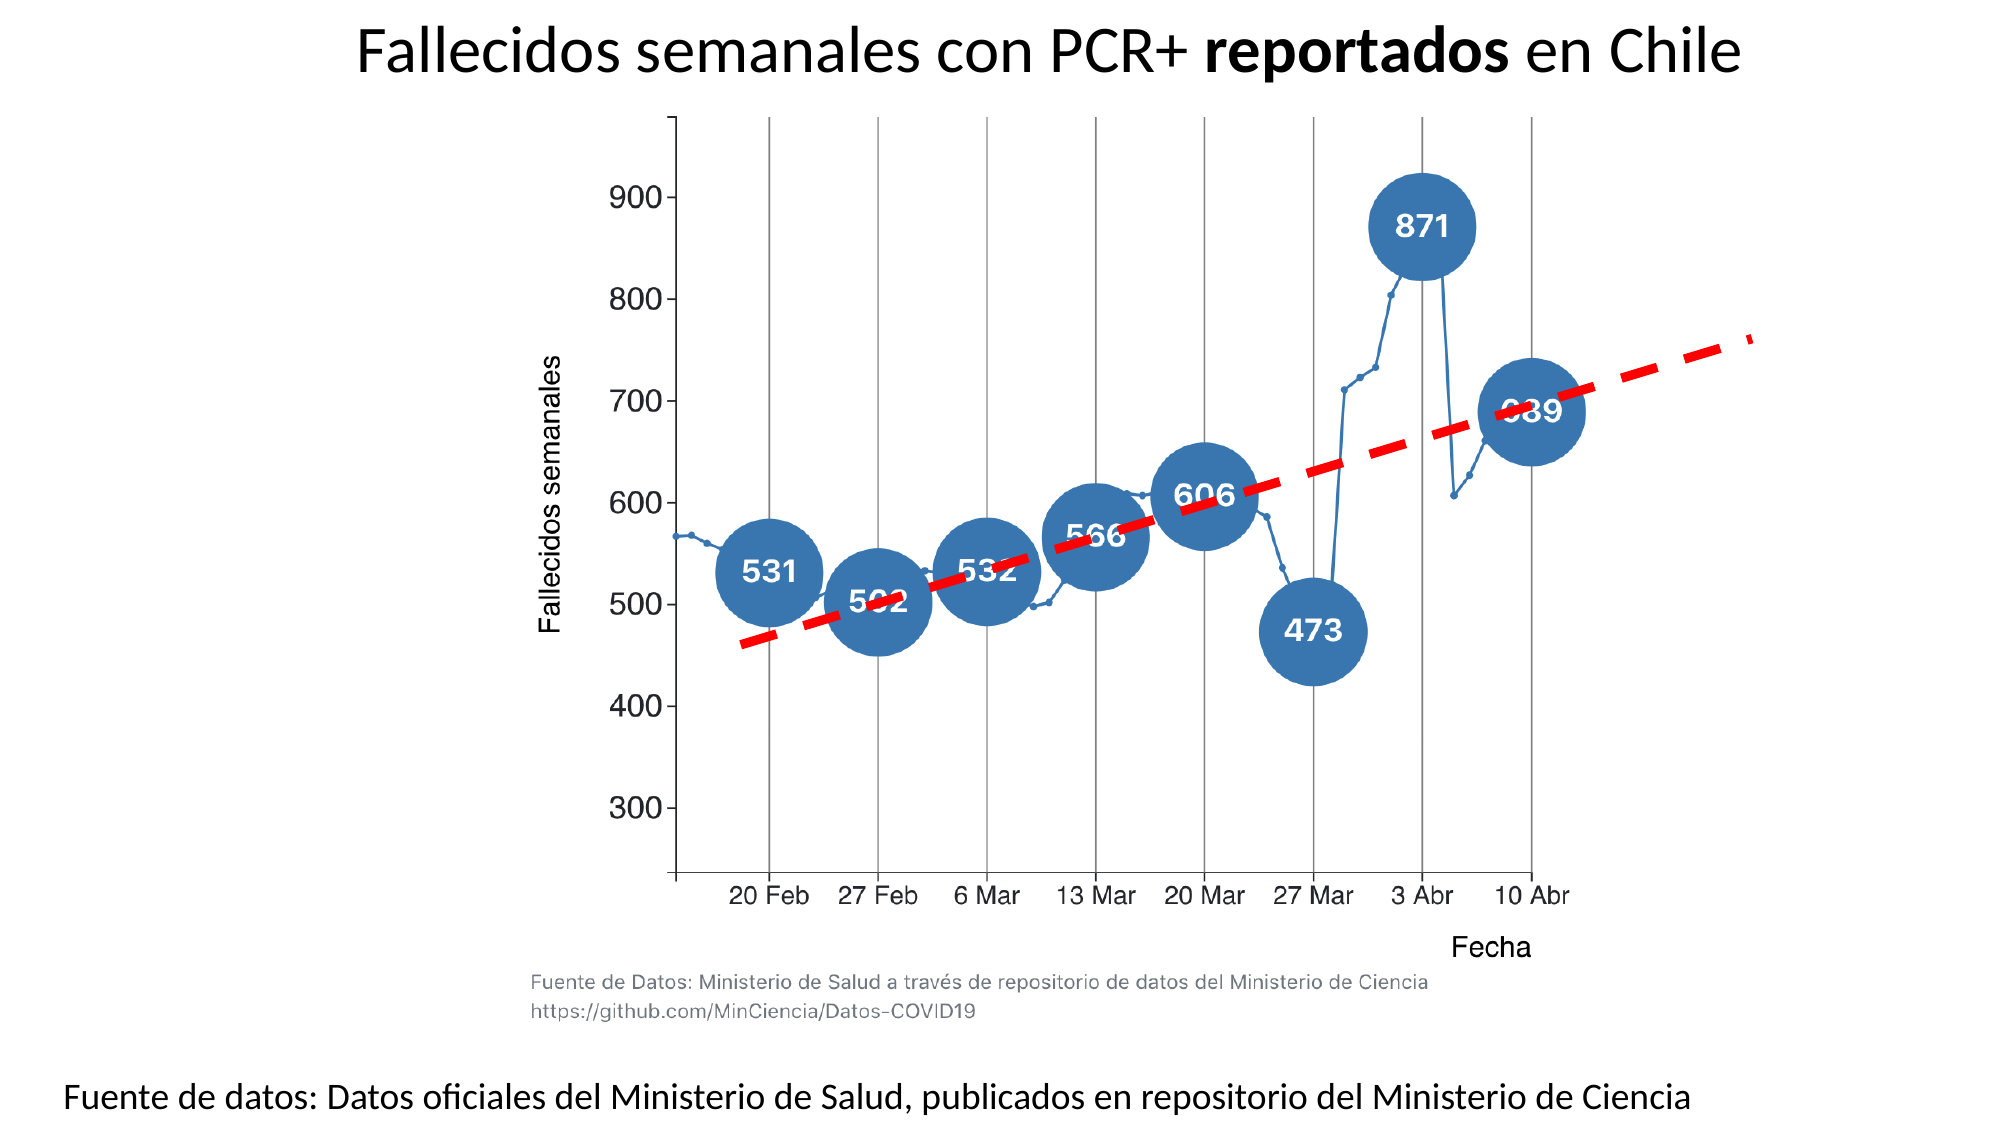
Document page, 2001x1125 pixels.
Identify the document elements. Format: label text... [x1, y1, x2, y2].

text_box Fallecidos semanales con PCR+ reportados en Chile [342, 0, 1774, 93]
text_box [740, 338, 1753, 645]
picture [483, 94, 1632, 1042]
